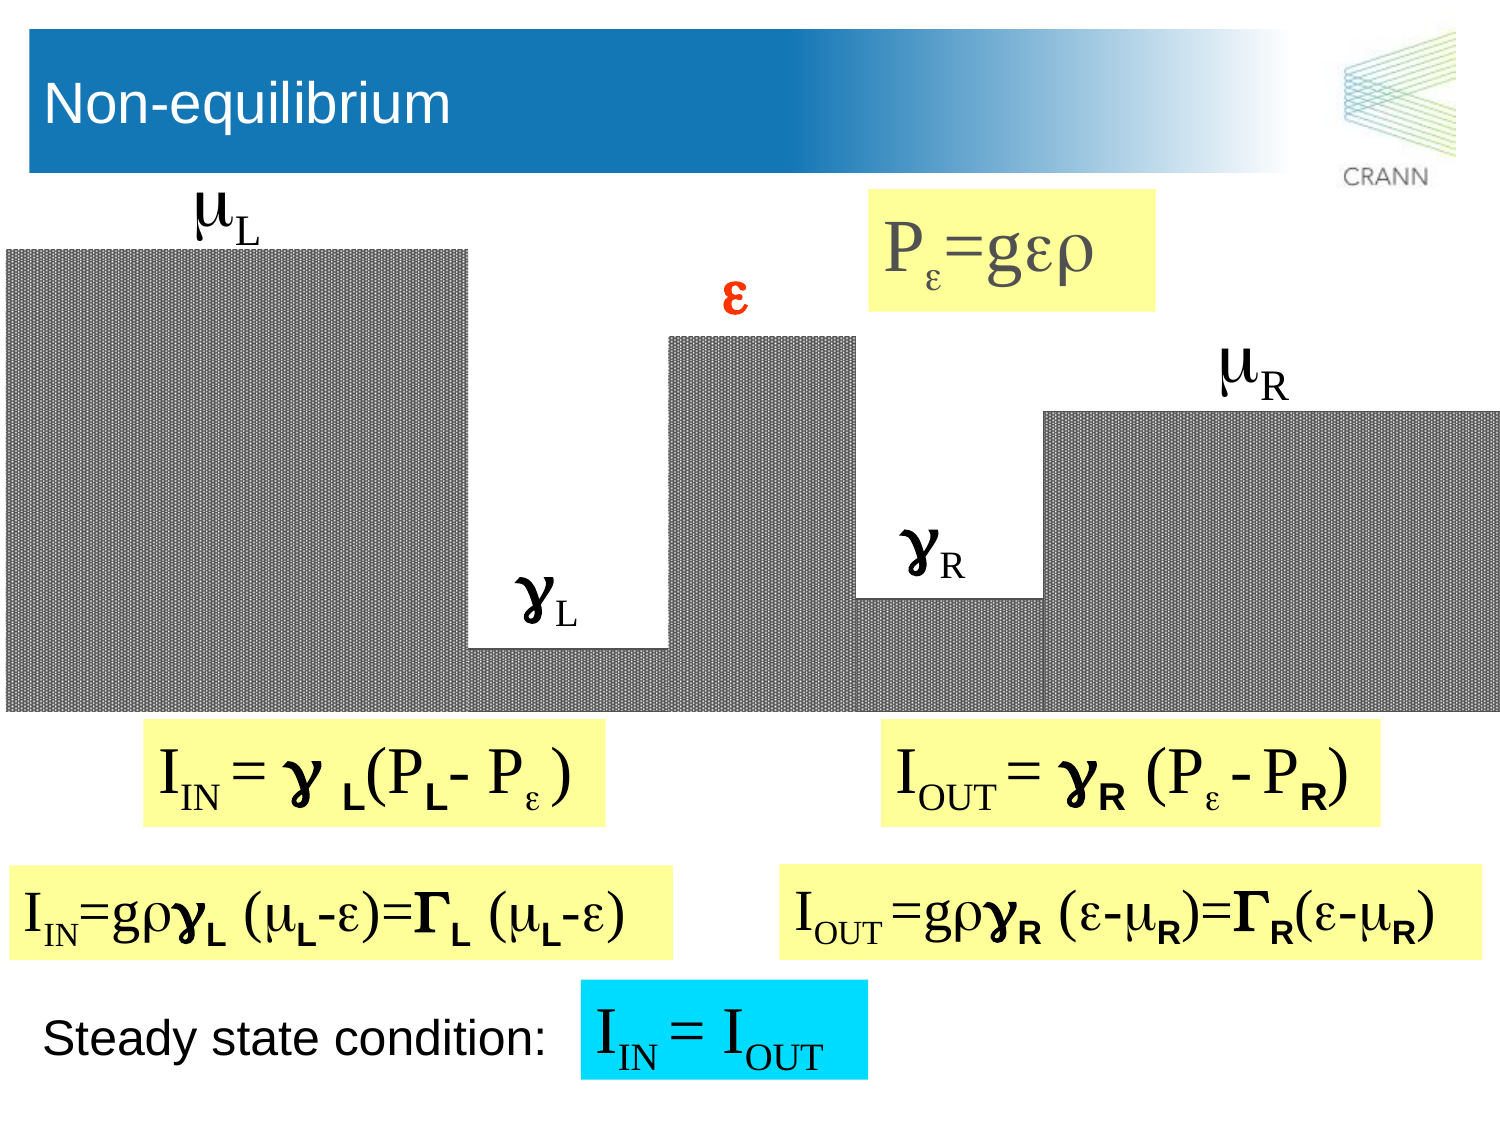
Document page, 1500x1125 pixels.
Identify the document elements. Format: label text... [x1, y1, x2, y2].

text_box [5, 249, 469, 712]
text_box [856, 599, 1043, 712]
text_box [469, 649, 668, 712]
text_box [1043, 411, 1500, 712]
text_box gR [887, 487, 1000, 594]
text_box gL [502, 535, 615, 642]
title Non-equilibrium [37, 49, 1161, 151]
text_box Steady state condition: [27, 997, 577, 1073]
text_box [668, 336, 856, 712]
text_box IOUT = R(P - PR) [880, 719, 1381, 827]
text_box IOUT =gR(-R)=R(-R) [779, 864, 1483, 960]
text_box e [706, 238, 769, 334]
text_box IIN = L(PL- P ) [143, 719, 606, 827]
text_box IIN=gL(L-)=L(L-) [9, 865, 673, 961]
text_box IIN = IOUT [580, 979, 869, 1080]
text_box P=g [868, 189, 1156, 312]
text_box R [1202, 299, 1310, 417]
text_box L [177, 144, 285, 262]
text_box [29, 29, 1289, 173]
picture [1299, 12, 1456, 209]
